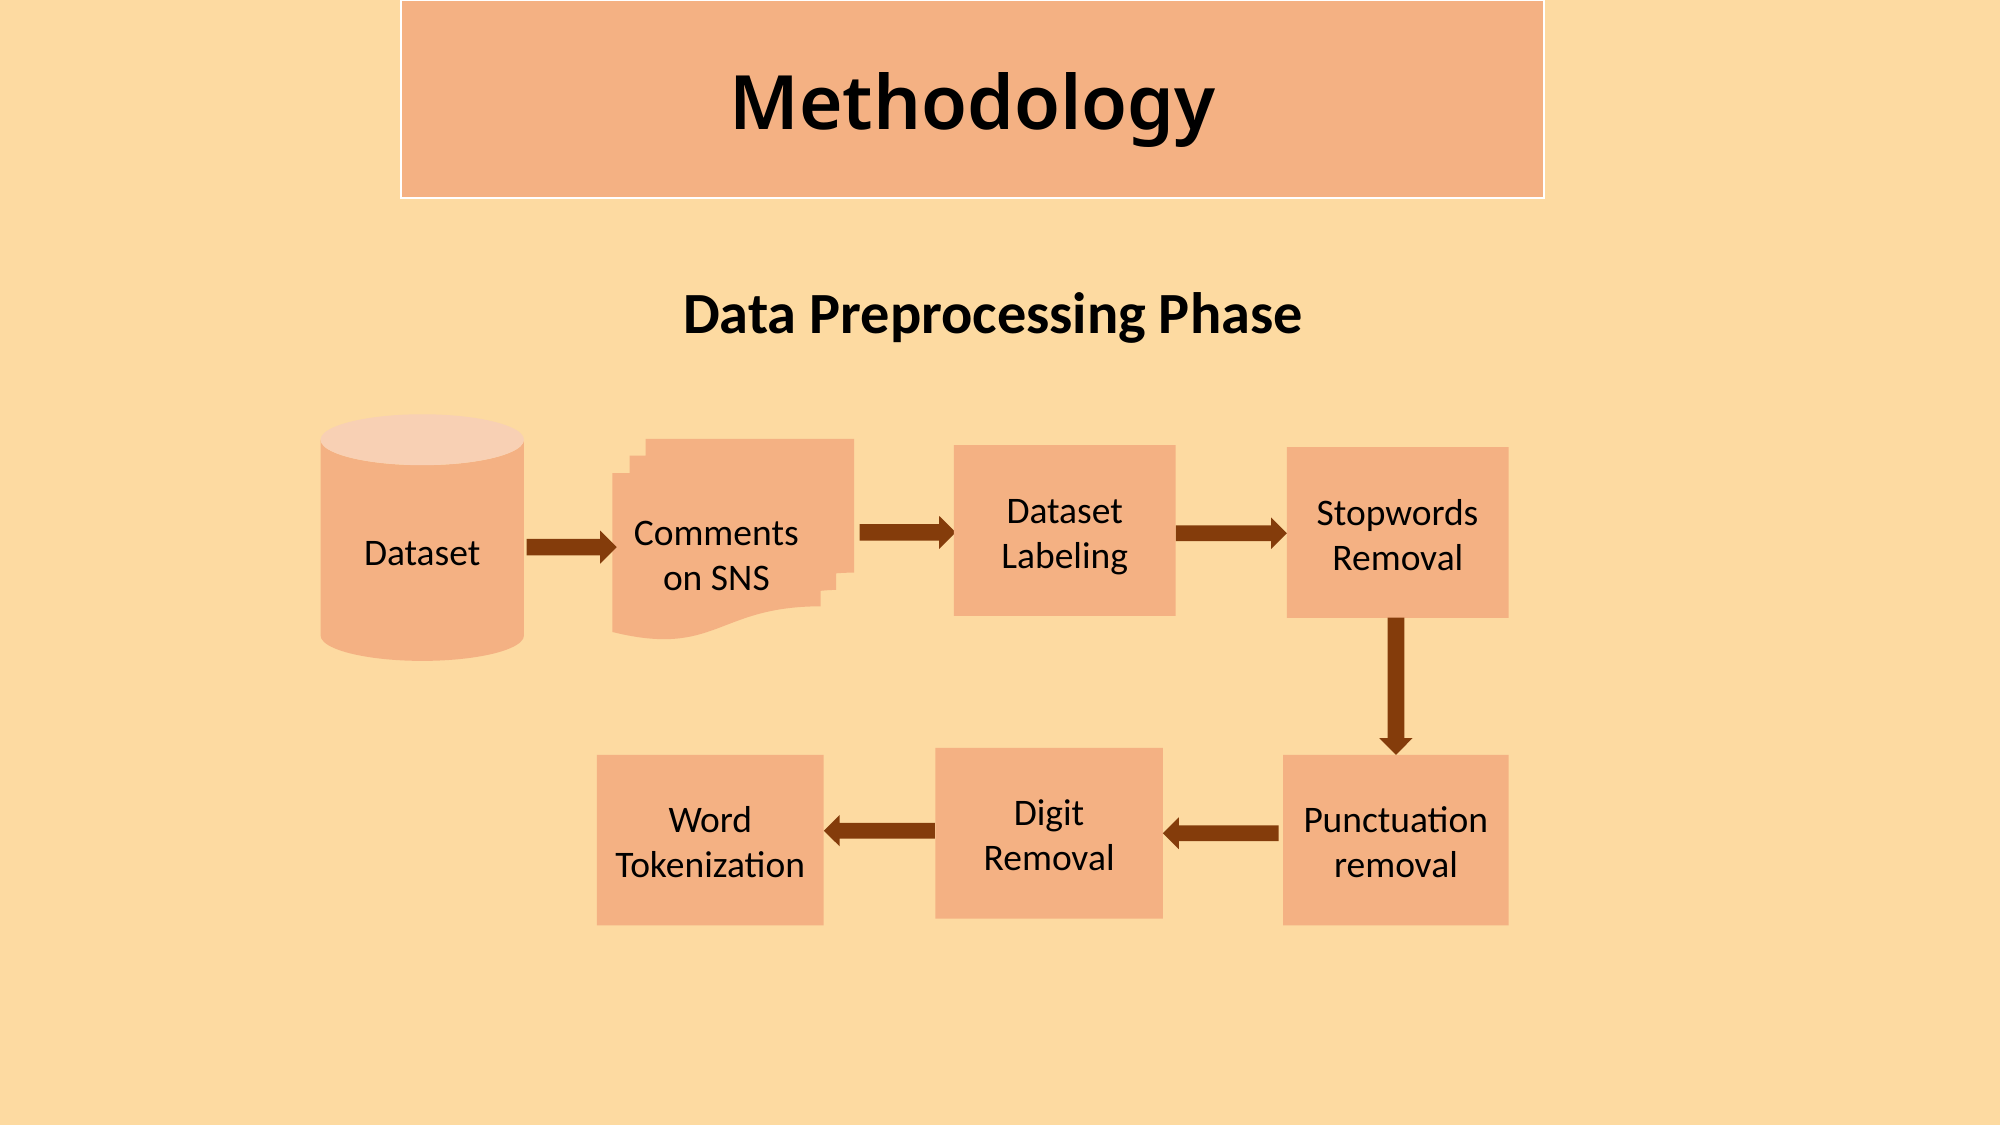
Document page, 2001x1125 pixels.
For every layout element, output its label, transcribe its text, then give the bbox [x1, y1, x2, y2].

text_box Comments on SNS [611, 437, 856, 641]
text_box Methodology [400, 0, 1545, 199]
text_box Stopwords Removal [1286, 446, 1510, 619]
text_box [1376, 616, 1416, 757]
text_box [1161, 814, 1280, 852]
text_box [1174, 515, 1289, 552]
text_box Dataset [319, 413, 526, 662]
text_box Punctuation removal [1282, 754, 1510, 926]
text_box Digit Removal [934, 747, 1164, 920]
text_box Data Preprocessing Phase [668, 267, 1318, 353]
text_box [525, 528, 619, 567]
text_box [858, 513, 953, 552]
text_box Dataset Labeling [953, 444, 1177, 617]
text_box Word Tokenization [596, 754, 825, 926]
text_box [822, 812, 936, 849]
